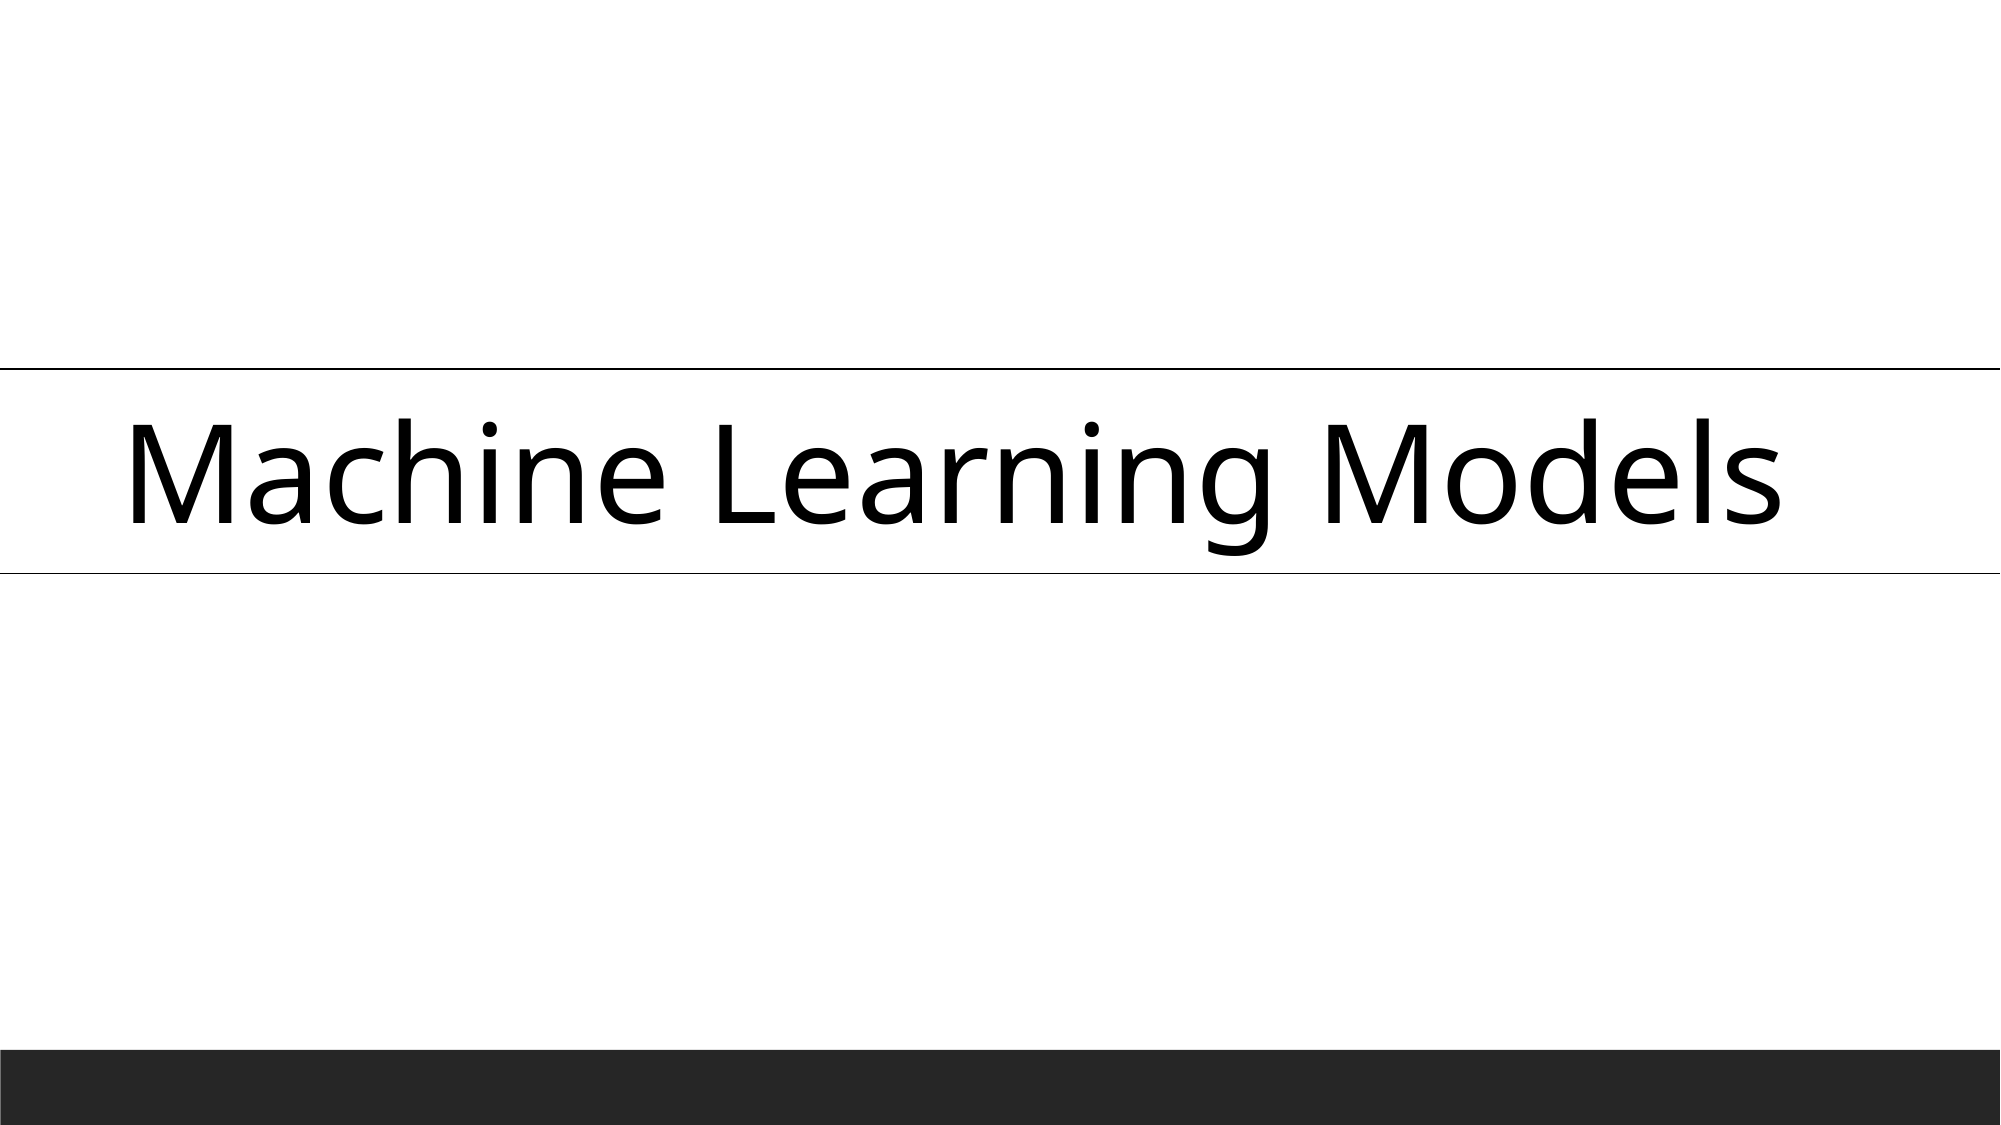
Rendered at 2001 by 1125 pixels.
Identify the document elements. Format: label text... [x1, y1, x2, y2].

table_header Machine Learning Models [0, 370, 2000, 573]
